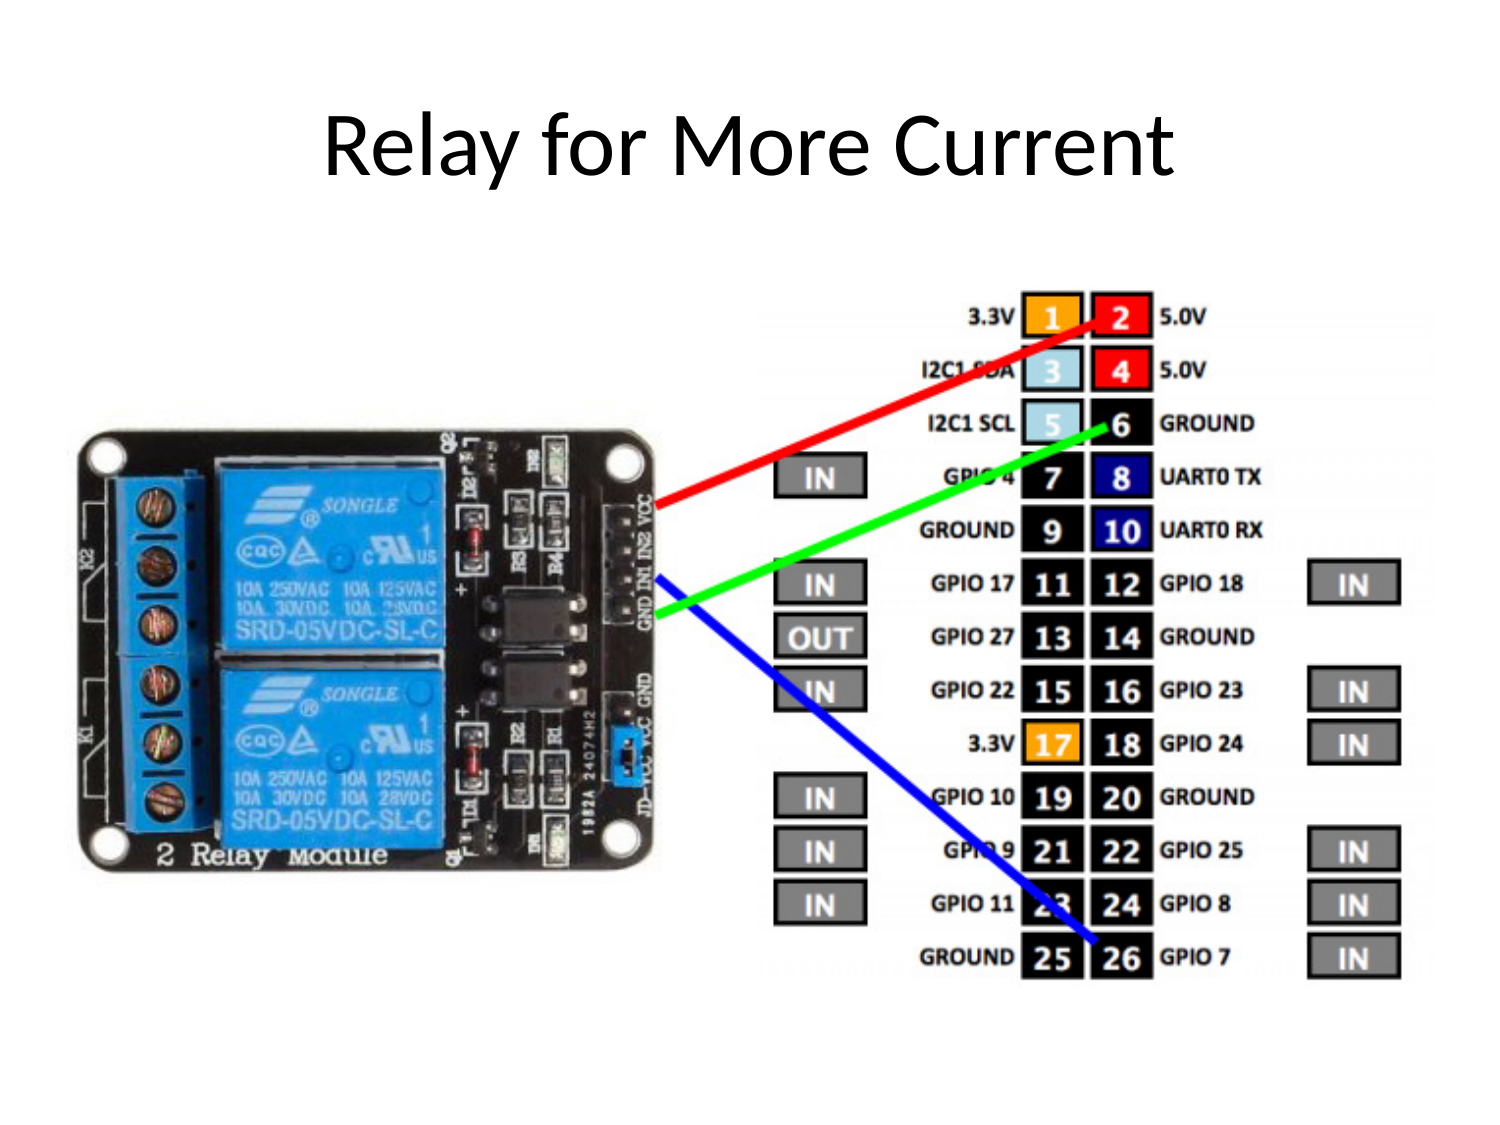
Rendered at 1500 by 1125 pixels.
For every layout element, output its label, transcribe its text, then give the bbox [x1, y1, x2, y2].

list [49, 287, 1440, 989]
title Relay for More Current [75, 45, 1425, 233]
